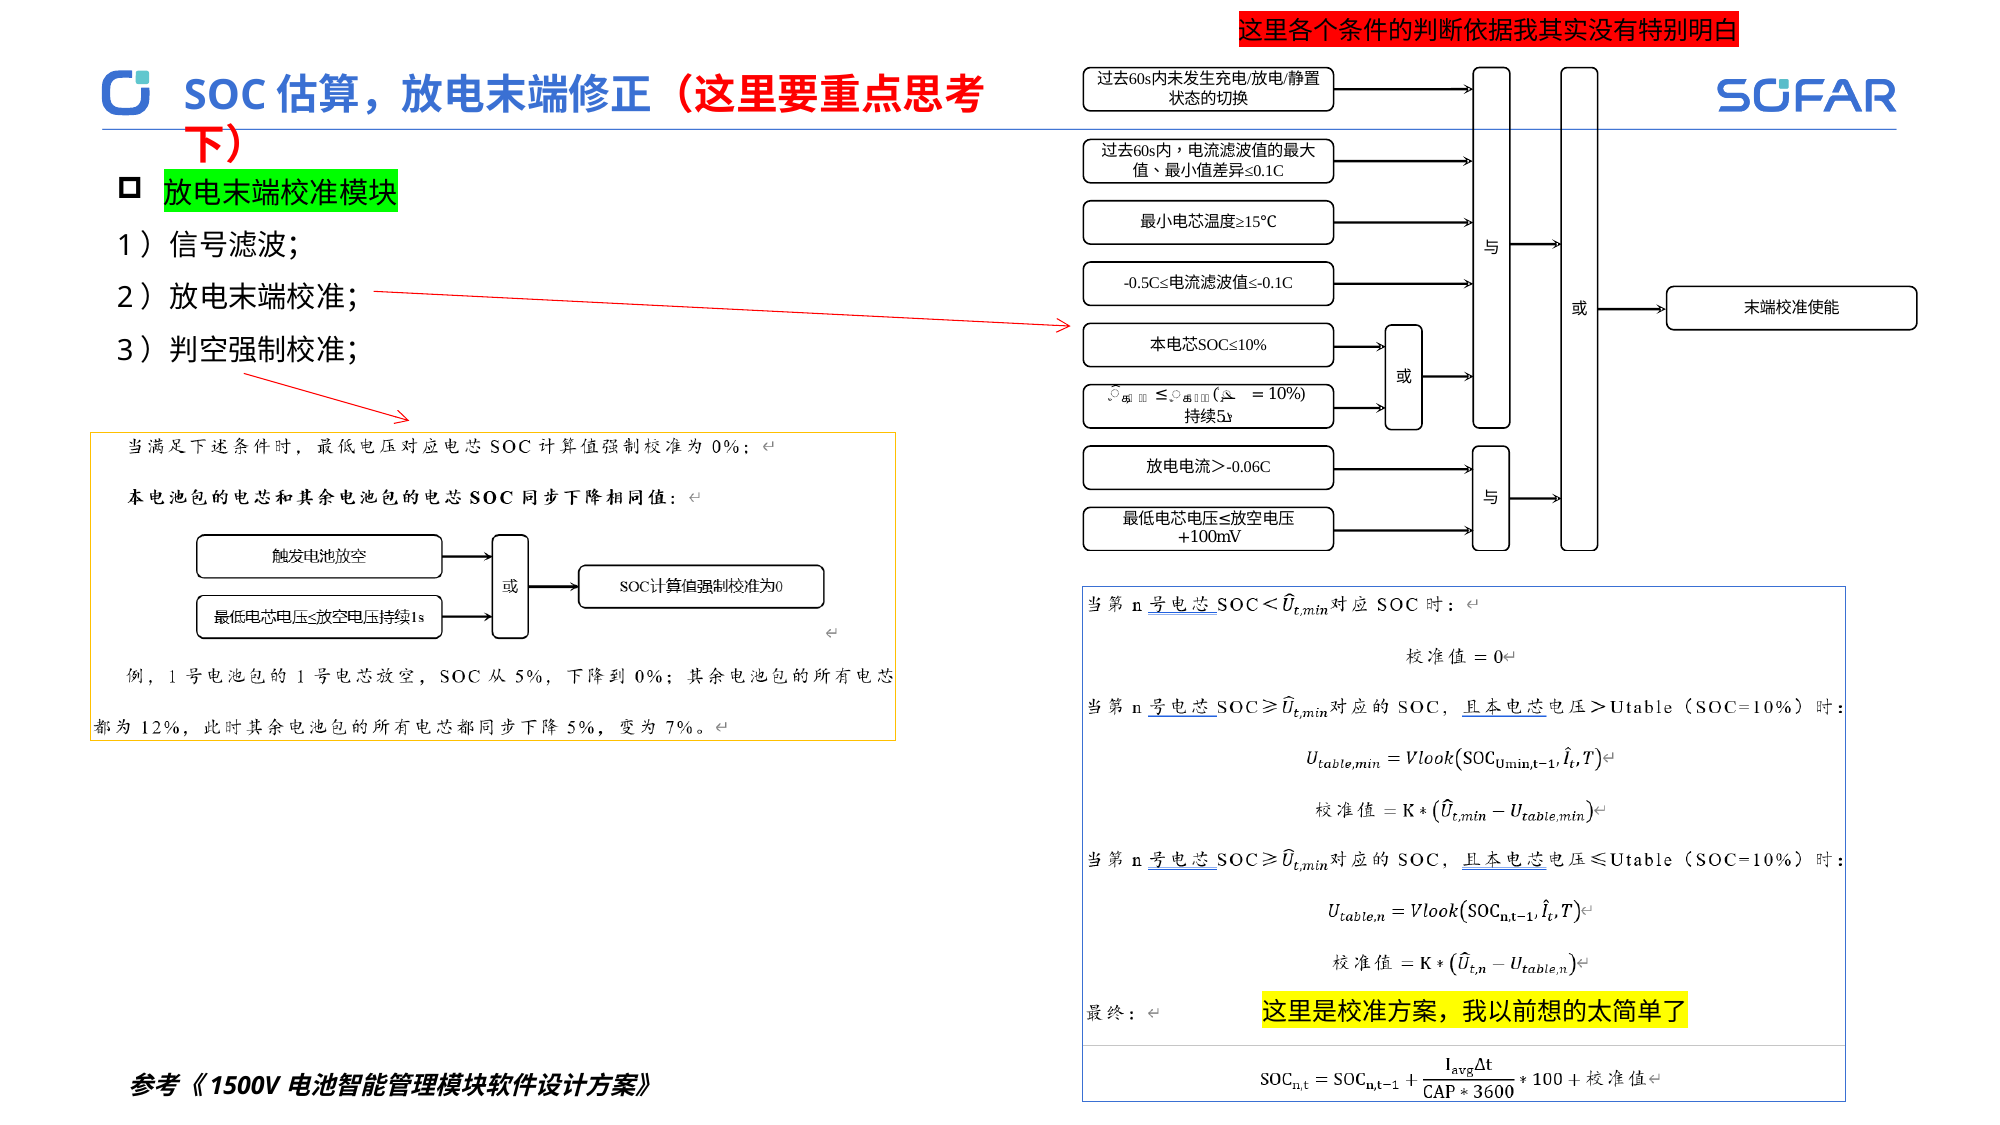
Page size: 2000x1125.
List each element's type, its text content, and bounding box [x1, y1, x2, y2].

picture [102, 66, 1919, 552]
text_box 这里各个条件的判断依据我其实没有特别明白 [1224, 7, 1763, 63]
text_box 参考《1500V电池智能管理模块软件设计方案》 [113, 1046, 690, 1107]
picture [1082, 586, 1846, 1102]
list SOC估算，放电末端修正（这里要重点思考下） [169, 60, 1071, 113]
text_box 放电末端校准模块 1）信号滤波； 2）放电末端校准； 3）判空强制校准； [102, 149, 1034, 379]
picture [90, 432, 896, 741]
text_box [373, 291, 1071, 327]
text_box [243, 373, 410, 421]
